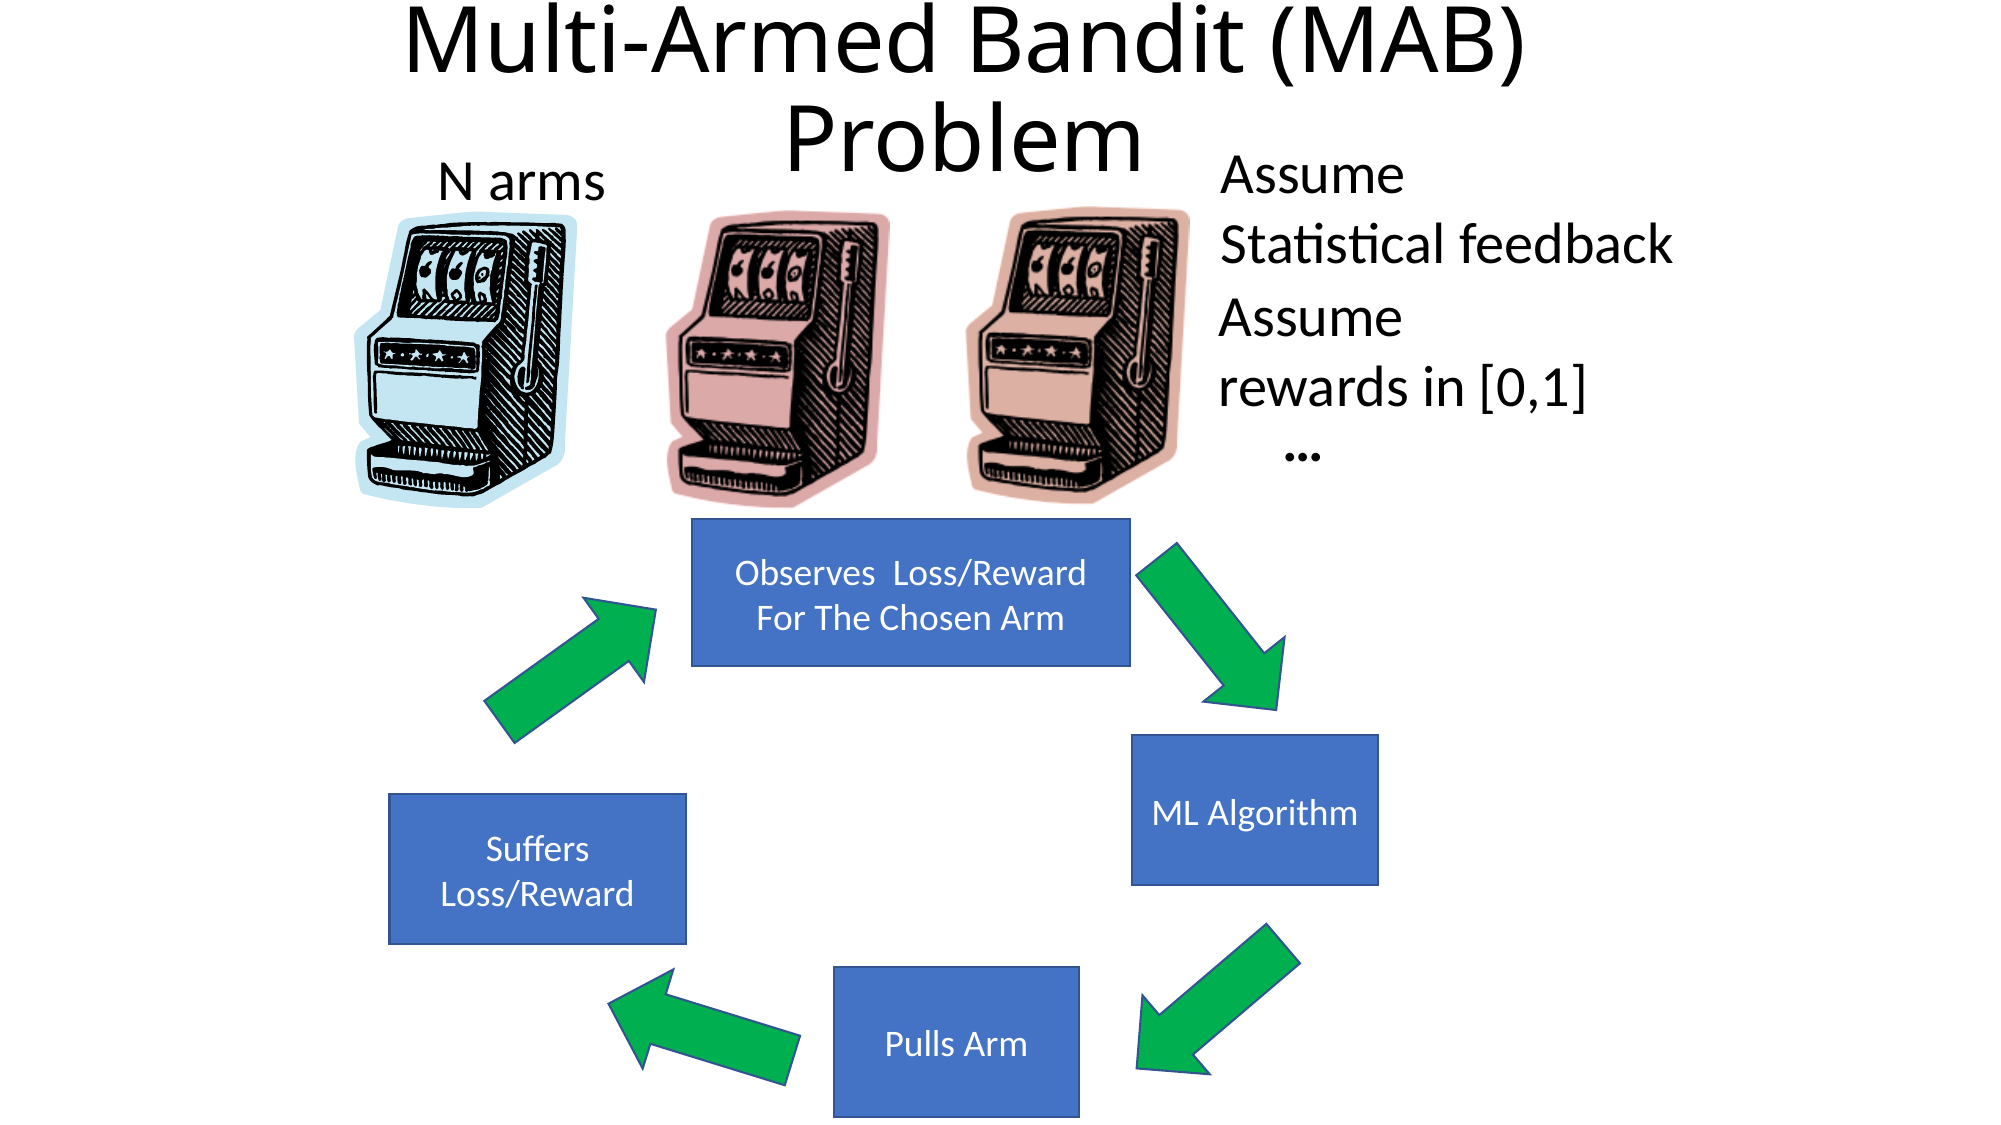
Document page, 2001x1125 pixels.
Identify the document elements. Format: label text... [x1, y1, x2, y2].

text_box [1134, 541, 1286, 712]
picture [964, 206, 1190, 507]
picture [352, 210, 578, 511]
text_box … [1267, 426, 1339, 481]
text_box N arms [422, 134, 621, 219]
picture [664, 210, 890, 511]
text_box [607, 967, 802, 1087]
text_box Assume rewards in [0,1] [1204, 271, 1603, 426]
text_box [482, 596, 658, 745]
text_box ML Algorithm [1131, 734, 1379, 886]
text_box Pulls Arm [833, 966, 1080, 1118]
text_box Suffers Loss/Reward [388, 793, 687, 945]
text_box [1135, 922, 1302, 1076]
text_box Assume Statistical feedback [1205, 128, 1689, 283]
title Multi-Armed Bandit (MAB) Problem [270, 0, 1659, 186]
text_box Observes Loss/Reward For The Chosen Arm [691, 518, 1131, 667]
